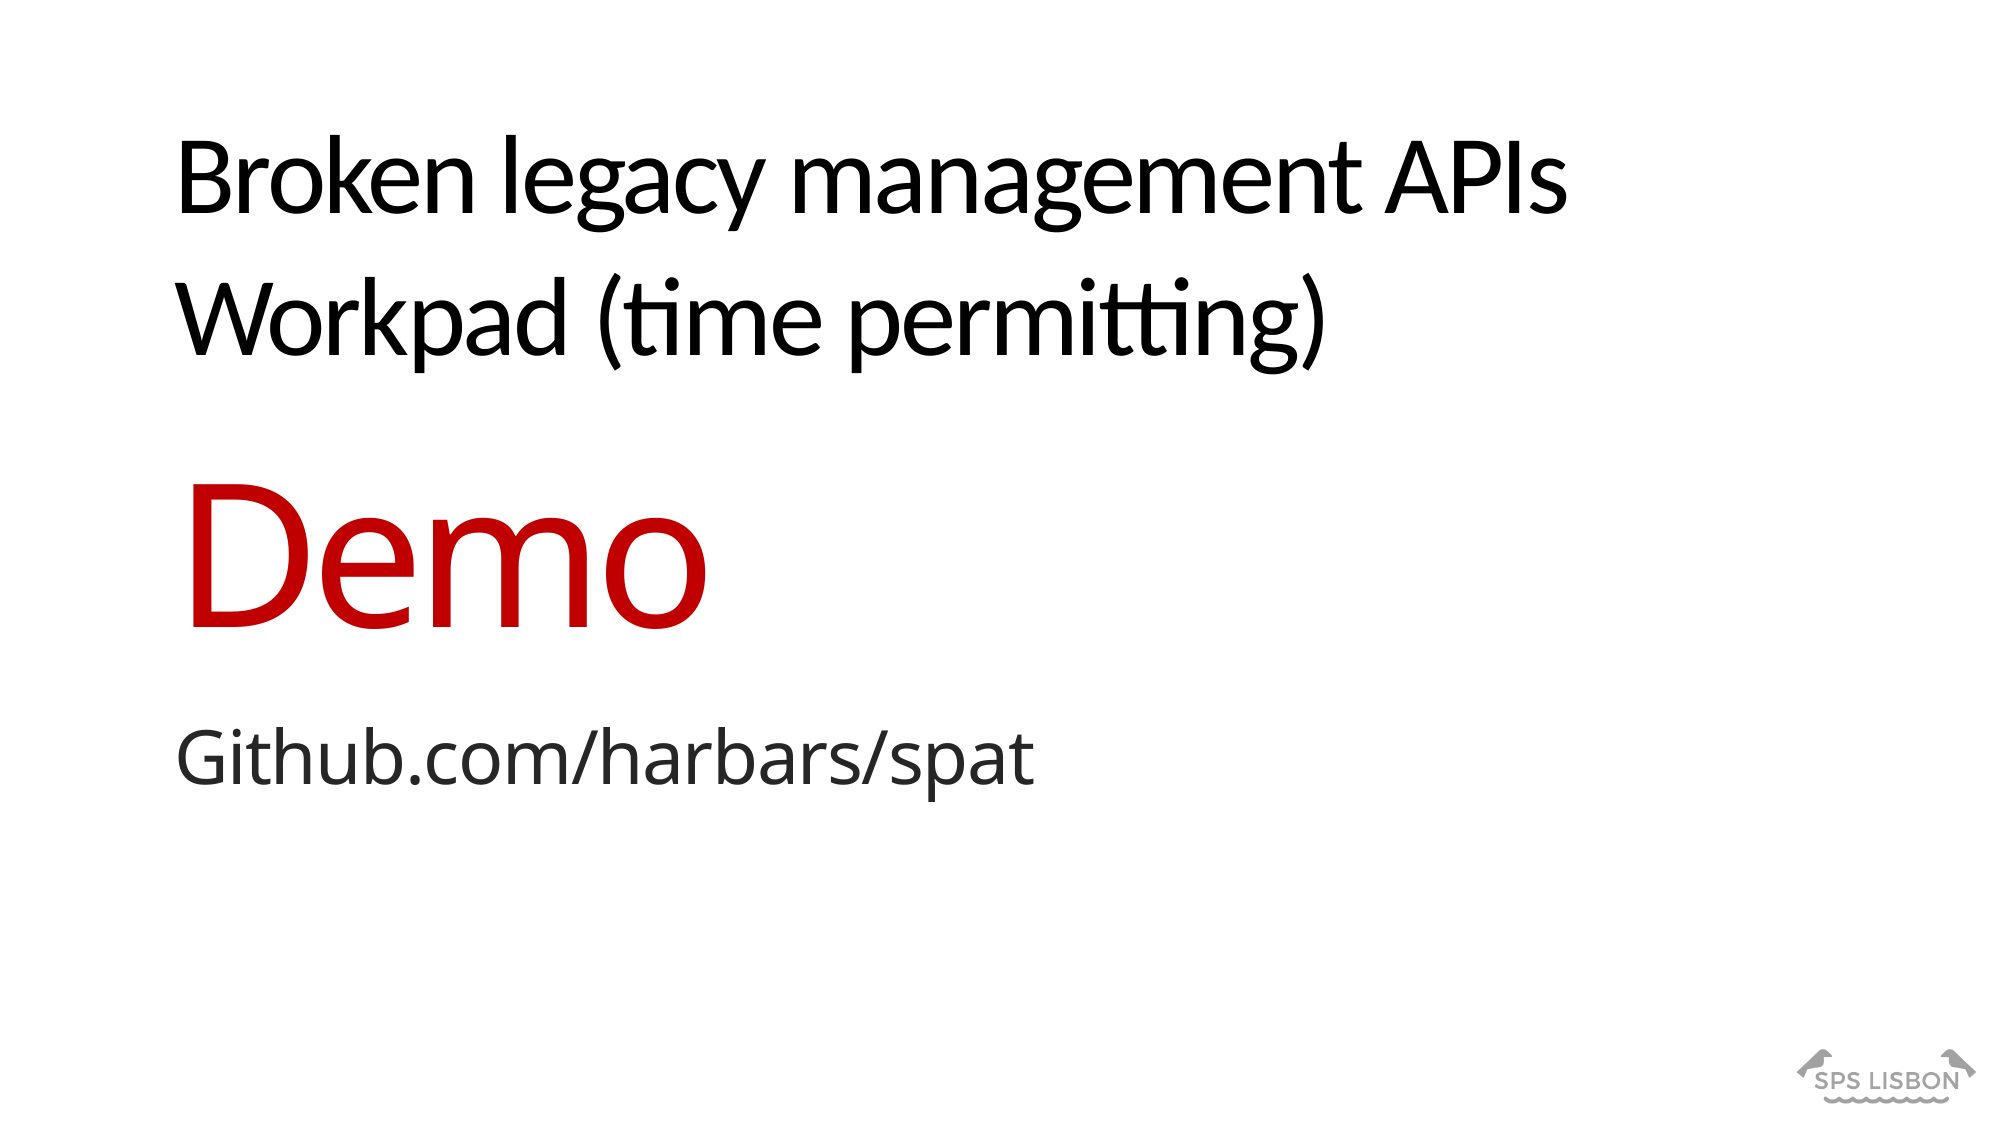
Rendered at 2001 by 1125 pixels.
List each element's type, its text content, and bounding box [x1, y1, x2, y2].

list Broken legacy management APIs Workpad (time permitting) [159, 237, 1840, 388]
list Demo [159, 449, 1841, 676]
subtitle Github.com/harbars/spat [159, 712, 1840, 789]
